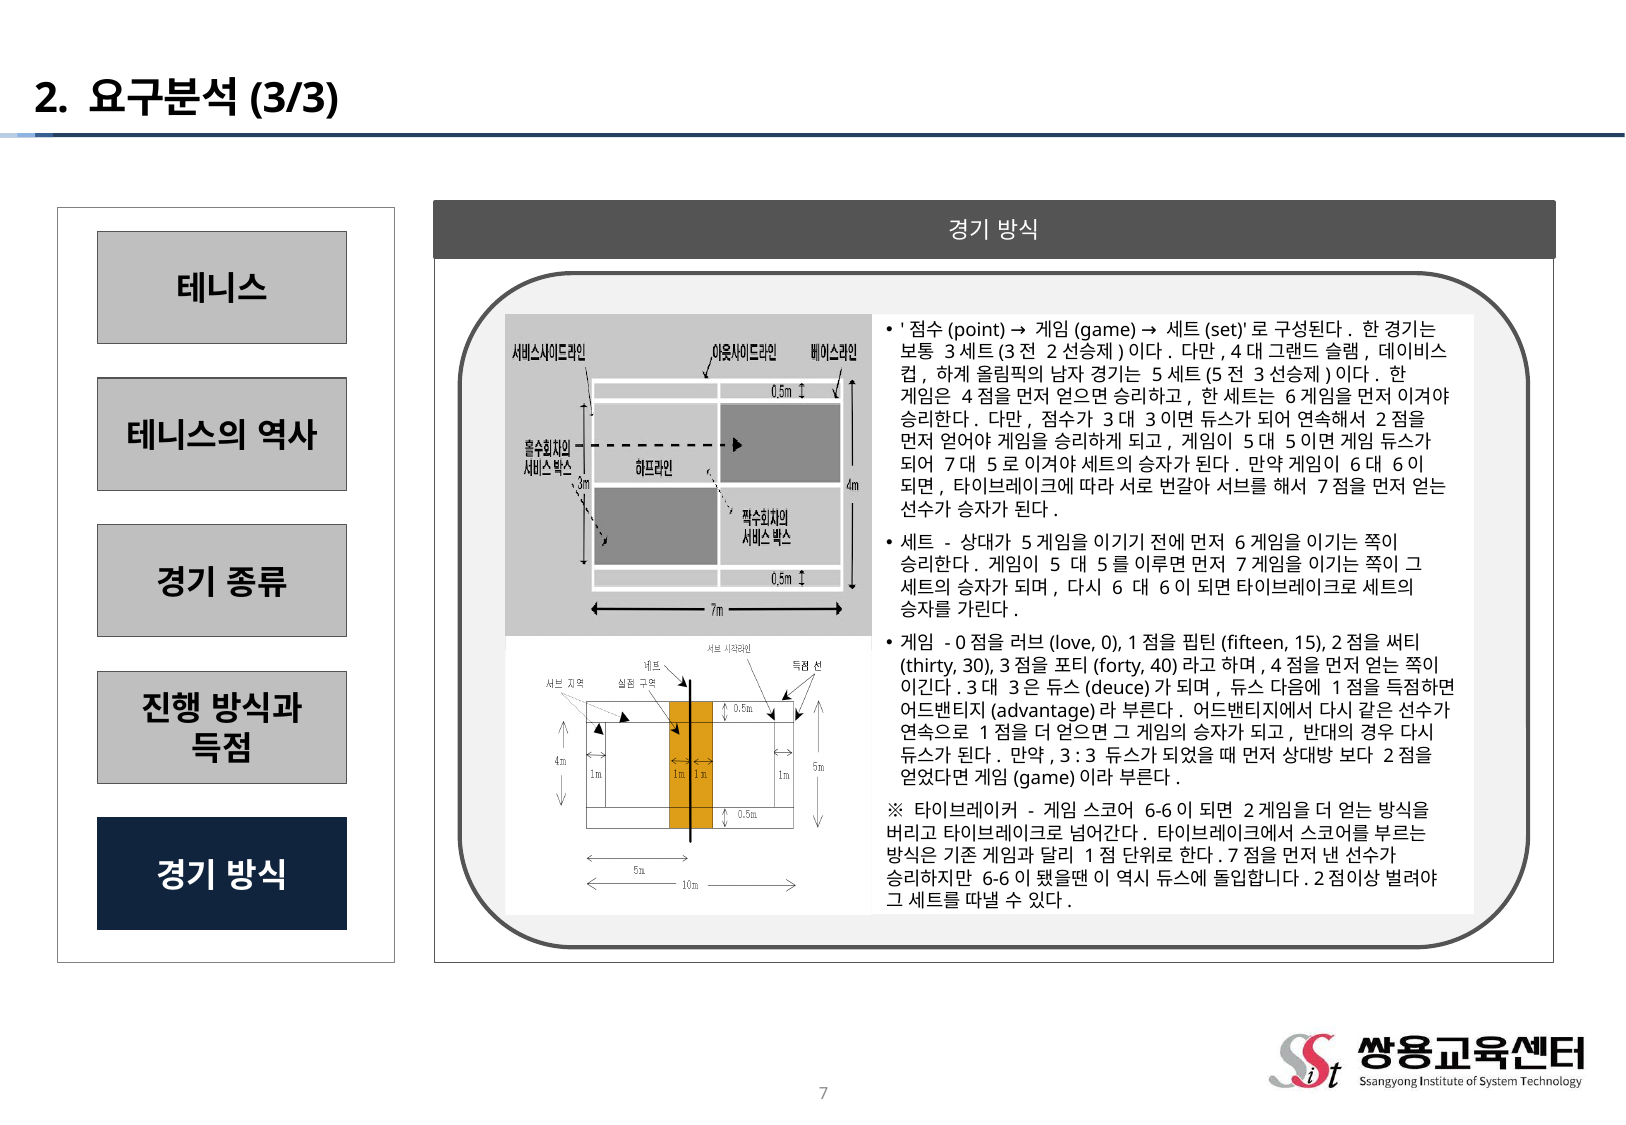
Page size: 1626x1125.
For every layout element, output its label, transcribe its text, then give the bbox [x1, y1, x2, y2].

text_box [457, 271, 1531, 950]
text_box 경기 방식 [95, 816, 349, 932]
text_box 경기 방식 [433, 200, 1556, 255]
text_box [55, 205, 396, 965]
text_box [432, 255, 1556, 965]
picture [505, 314, 872, 915]
picture [1261, 1026, 1594, 1094]
title 2. 요구분석(3/3) [19, 15, 1546, 129]
text_box 진행 방식과 득점 [95, 669, 349, 785]
text_box 테니스의 역사 [95, 376, 349, 492]
text_box 경기 종류 [95, 523, 349, 639]
text_box '점수(point) → 게임(game) → 세트(set)'로 구성된다. 한 경기는 보통 3세트(3전 2선승제)이다. 다만, 4대 그랜드 슬램, 데이비스 컵, 하계 올림픽의 남자 경기는 5세트(5전 3선승제)이다. 한 게임은 4점을 먼저 얻으면 승리하고, 한 세트는 6게임을 먼저 이겨야 승리한다. 다만, 점수가 3대 3이면 듀스가 되어 연속해서 2점을 먼저 얻어야 게임을 승리하게 되고, 게임이 5대 5이면 게임 듀스가 되어 7대 5로 이겨야 세트의 승자가 된다. 만약 게임이 6대 6이 되면, 타이브레이크에 따라 서로 번갈아 서브를 해서 7점을 먼저 얻는 선수가 승자가 된다. 세트 - 상대가 5게임을 이기기 전에 먼저 6게임을 이기는 쪽이 승리한다. 게임이 5 대 5를 이루면 먼저 7게임을 이기는 쪽이 그 세트의 승자가 되며, 다시 6 대 6이 되면 타이브레이크로 세트의 승자를 가린다. 게임 - 0점을 러브(love, 0), 1점을 핍틴(fifteen, 15), 2점을 써티(thirty, 30), 3점을 포티(forty, 40)라고 하며, 4점을 먼저 얻는 쪽이 이긴다. 3대 3은 듀스(deuce)가 되며, 듀스 다음에 1점을 득점하면 어드밴티지(advantage)라 부른다. 어드밴티지에서 다시 같은 선수가 연속으로 1점을 더 얻으면 그 게임의 승자가 되고, 반대의 경우 다시 듀스가 된다. 만약, 3 : 3 듀스가 되었을 때 먼저 상대방 보다 2점을 얻었다면 게임(game)이라 부른다. ※ 타이브레이커 - 게임 스코어 6-6이 되면 2게임을 더 얻는 방식을 버리고 타이브레이크로 넘어간다. 타이브레이크에서 스코어를 부르는 방식은 기존 게임과 달리 1점 단위로 한다. 7점을 먼저 낸 선수가 승리하지만 6-6이 됐을땐 이 역시 듀스에 돌입합니다. 2점이상 벌려야 그 세트를 따낼 수 있다. [871, 312, 1476, 916]
